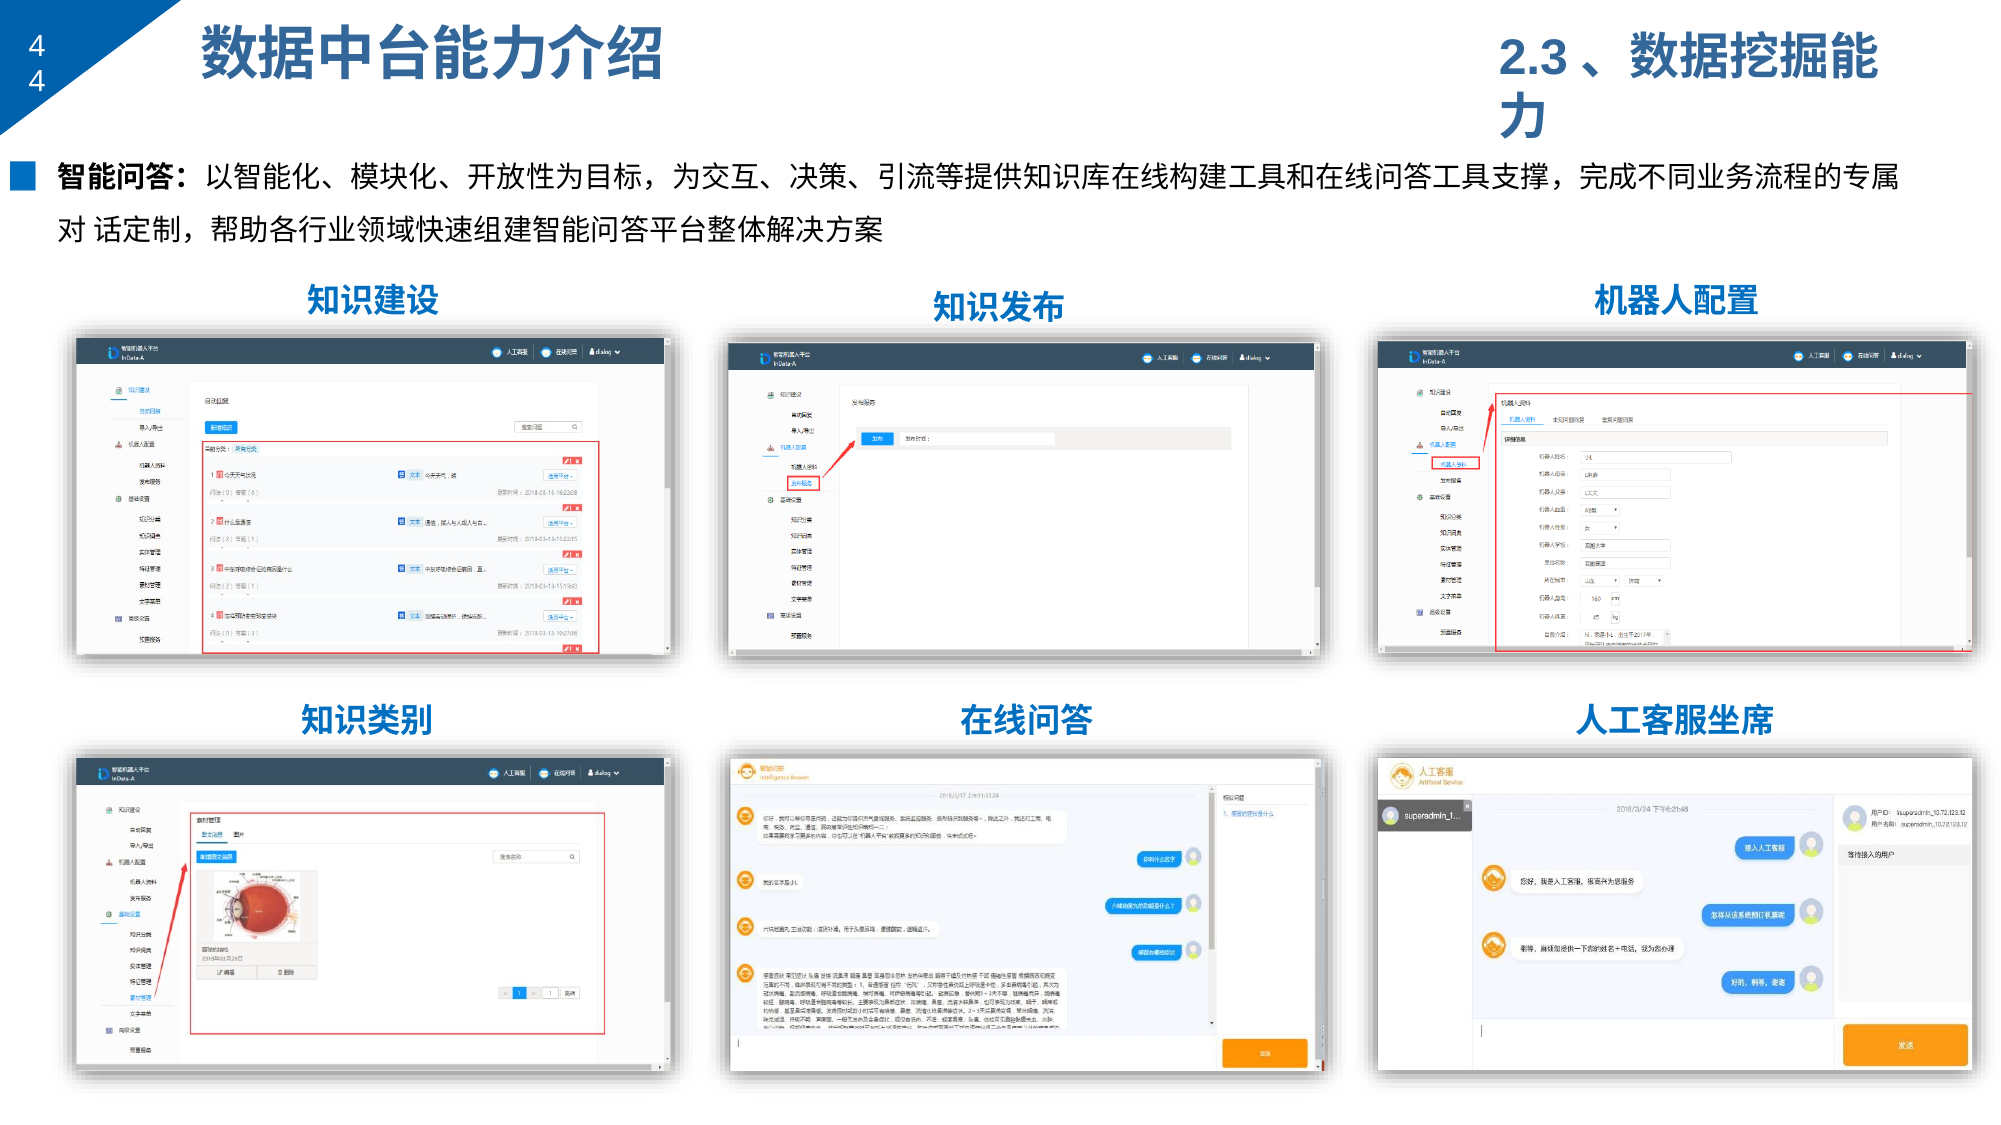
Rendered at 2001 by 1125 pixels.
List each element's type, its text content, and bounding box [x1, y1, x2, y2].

text_box [728, 342, 1321, 656]
text_box [703, 320, 1346, 683]
text_box 知识类别 [299, 697, 437, 740]
text_box 2.3、数据挖掘能力 [1496, 22, 1921, 139]
text_box [703, 727, 1356, 1103]
text_box 44 [26, 25, 61, 98]
text_box 知识建设 机器人配置 [305, 277, 1761, 320]
text_box ▉ 智能问答：以智能化、模块化、开放性为目标，为交互、决策、引流等提供知识库在线构建工具和在线问答工具支撑，完成不同业务流程的专属对 话定制，帮助各行业领域快速组建智能问答平台整体解决方案 [8, 139, 1928, 246]
text_box 知识发布 [931, 320, 1069, 326]
text_box [76, 758, 671, 1071]
title 数据中台能力介绍 [197, 14, 669, 139]
text_box [76, 338, 671, 655]
text_box [45, 307, 703, 687]
text_box 人工客服坐席 [1573, 697, 1777, 740]
text_box [730, 758, 1325, 1071]
text_box [1346, 726, 2000, 1102]
text_box [1377, 758, 1973, 1070]
text_box [45, 727, 703, 1103]
text_box 在线问答 [958, 697, 1096, 740]
text_box [1346, 309, 2000, 685]
text_box [1377, 340, 1973, 653]
